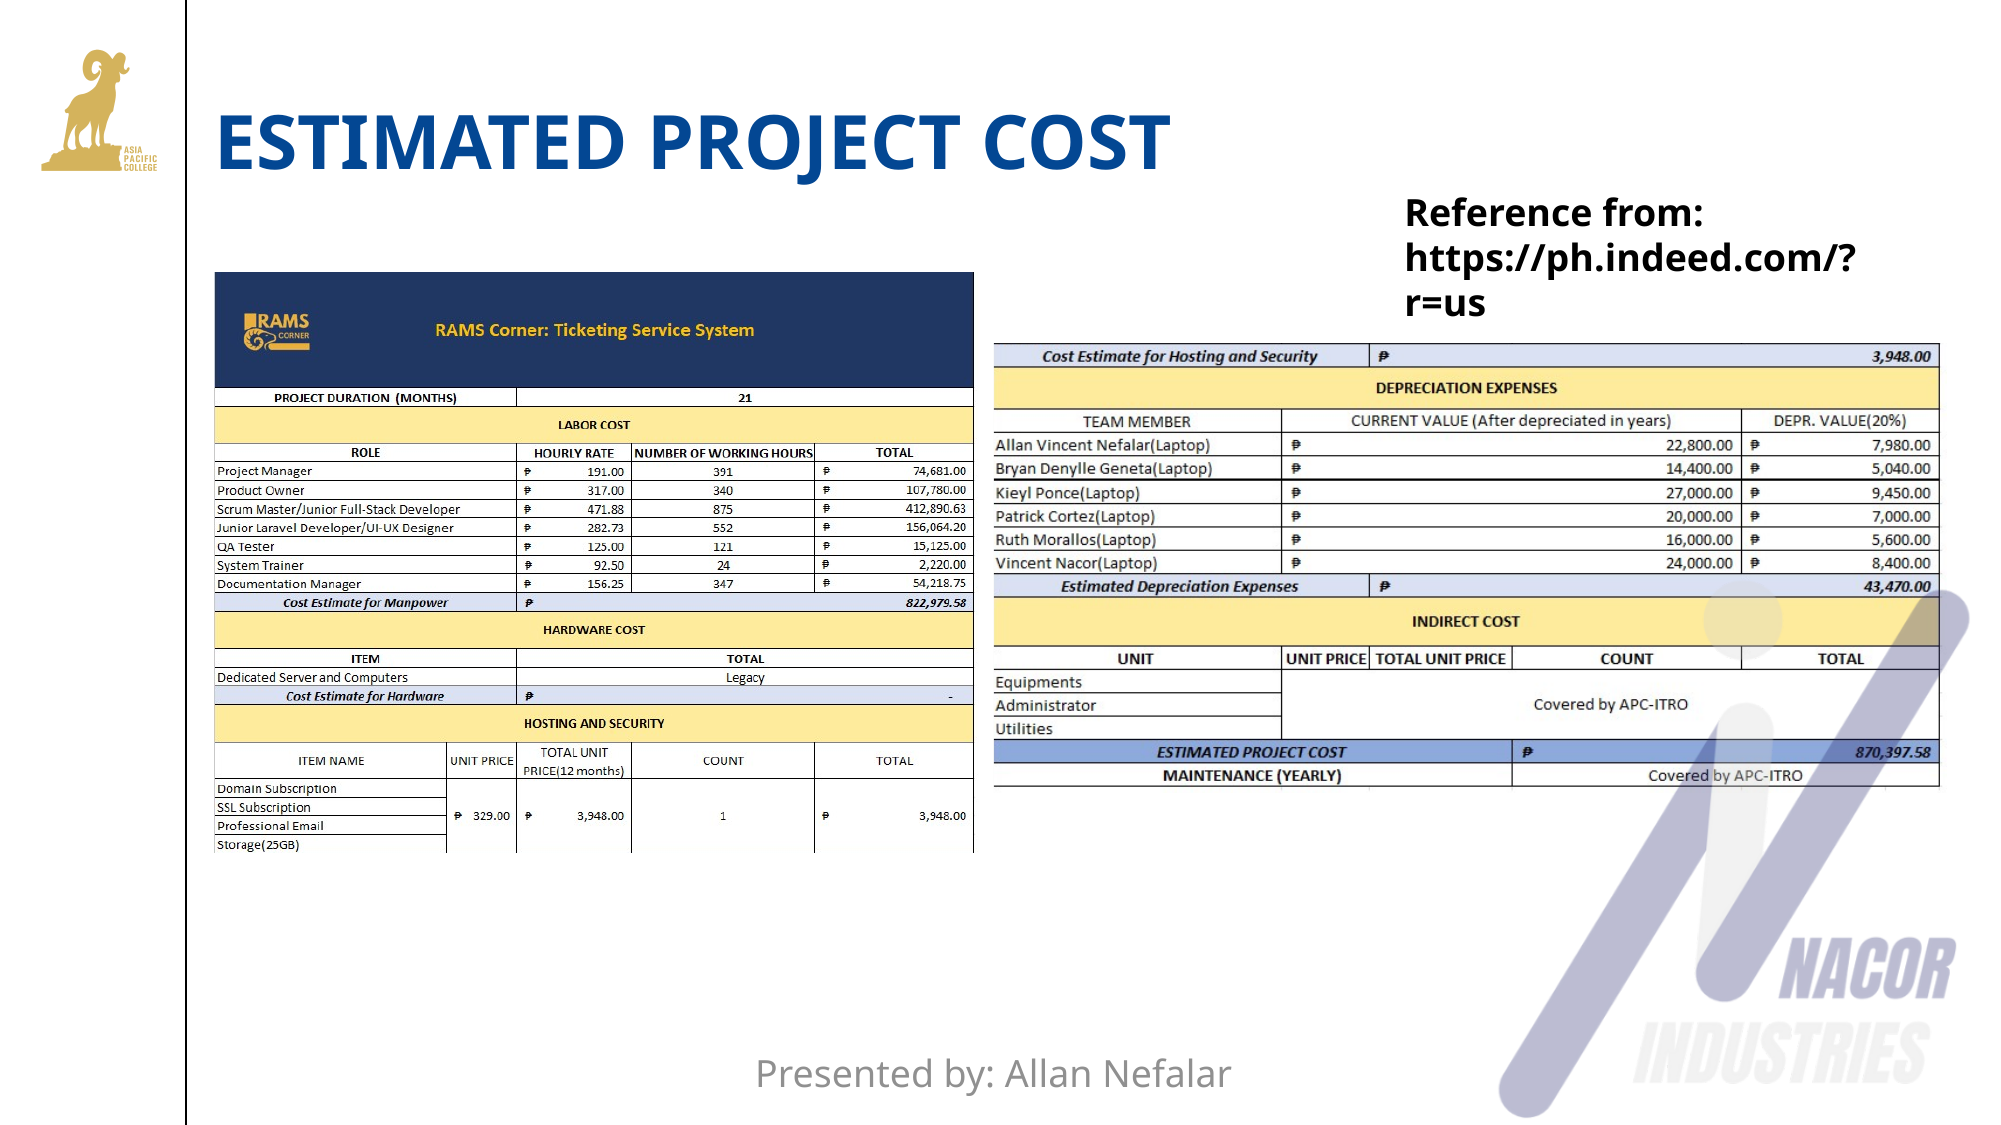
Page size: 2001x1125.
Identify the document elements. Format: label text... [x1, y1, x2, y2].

text_box Presented by: Allan Nefalar [740, 1042, 1248, 1103]
text_box Reference from: https://ph.indeed.com/?r=us [1389, 181, 1928, 343]
title ESTIMATED PROJECT COST [214, 64, 1877, 193]
picture [32, 43, 166, 177]
picture [214, 271, 979, 853]
picture [993, 343, 2001, 1125]
